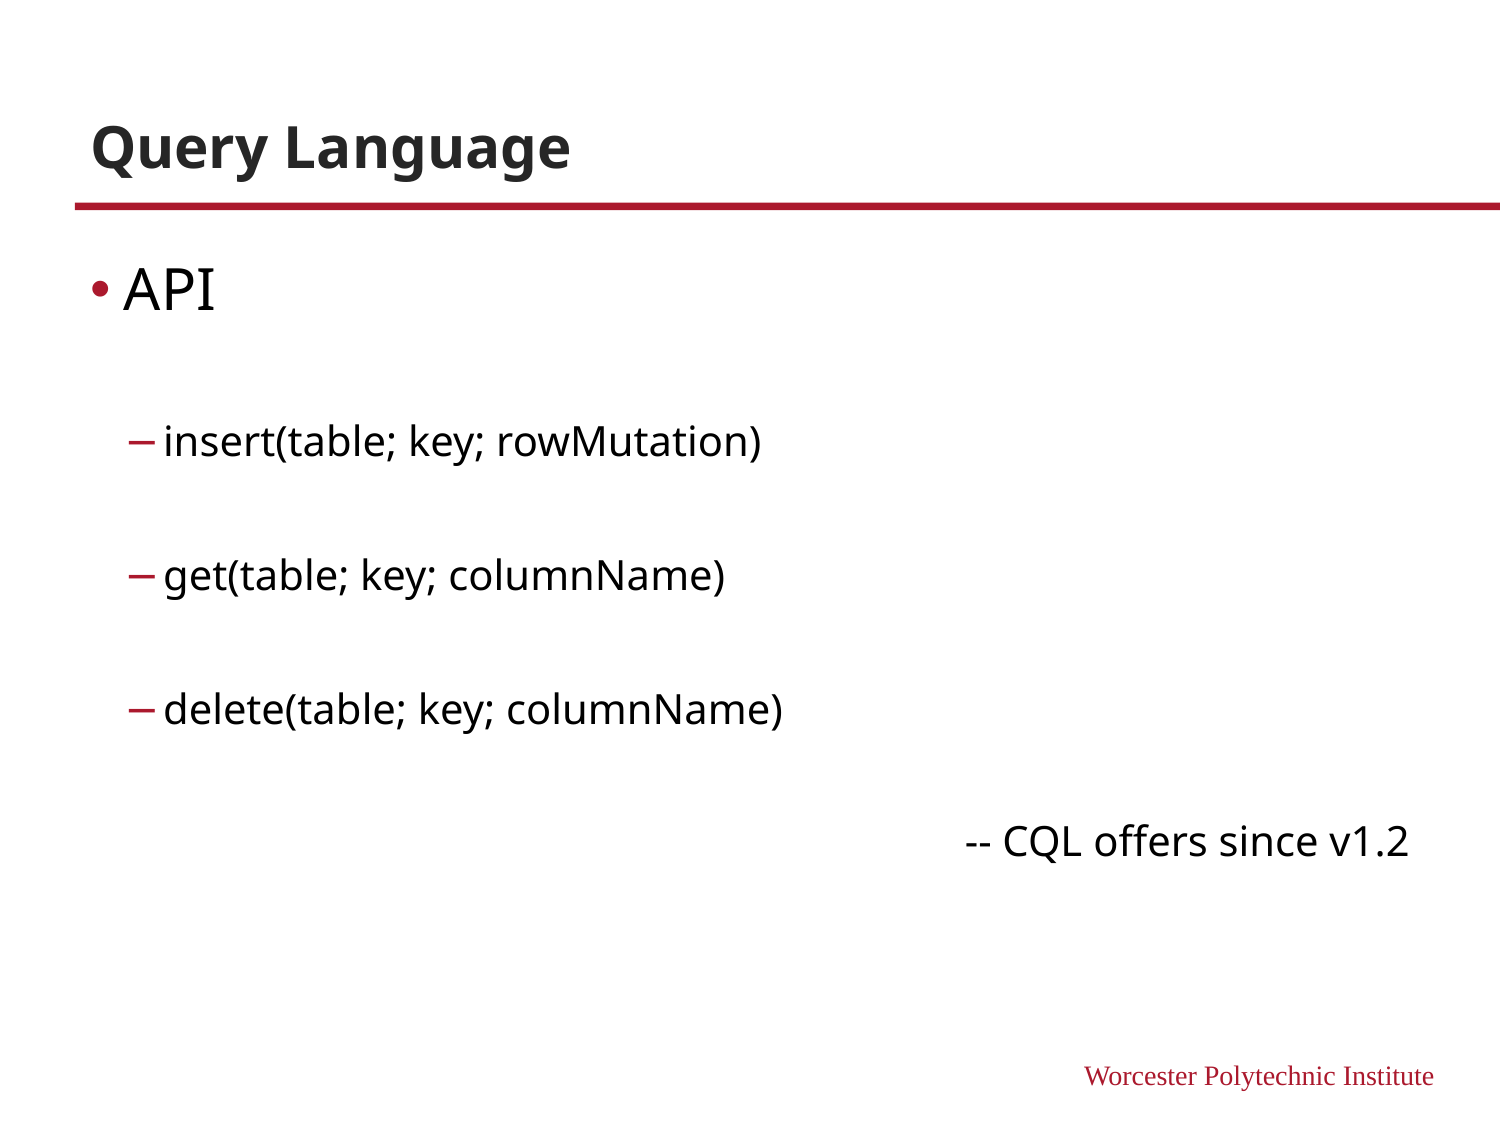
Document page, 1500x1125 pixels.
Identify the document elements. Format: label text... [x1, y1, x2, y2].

title Query Language [75, 56, 1425, 188]
list API insert(table; key; rowMutation) get(table; key; columnName) delete(table; key; columnName) -- CQL offers since v1.2 [75, 249, 1425, 1013]
